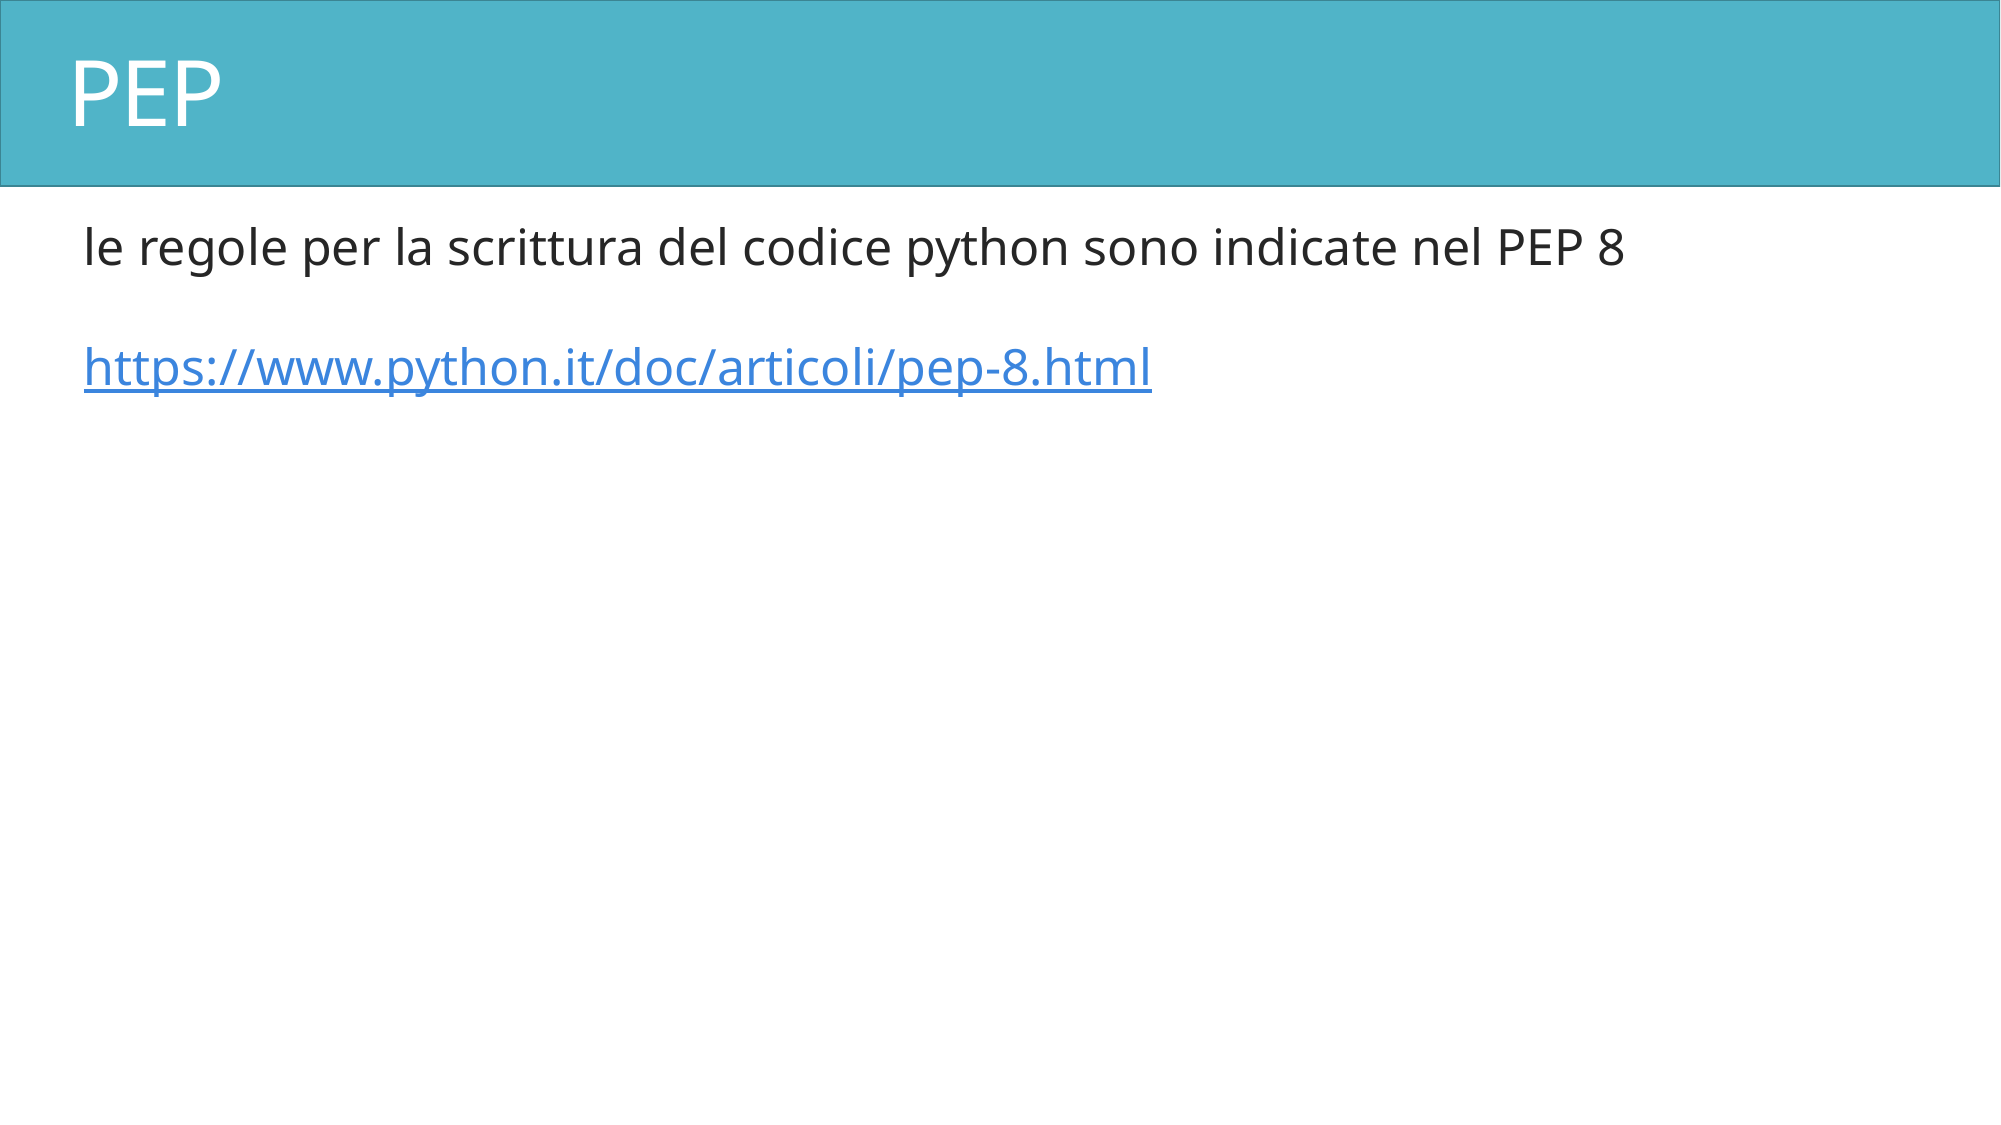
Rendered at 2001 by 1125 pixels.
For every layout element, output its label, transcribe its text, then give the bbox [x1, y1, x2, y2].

list le regole per la scrittura del codice python sono indicate nel PEP 8 https://www.python.it/doc/articoli/pep-8.html [53, 207, 1949, 1084]
title PEP [52, 21, 1950, 176]
